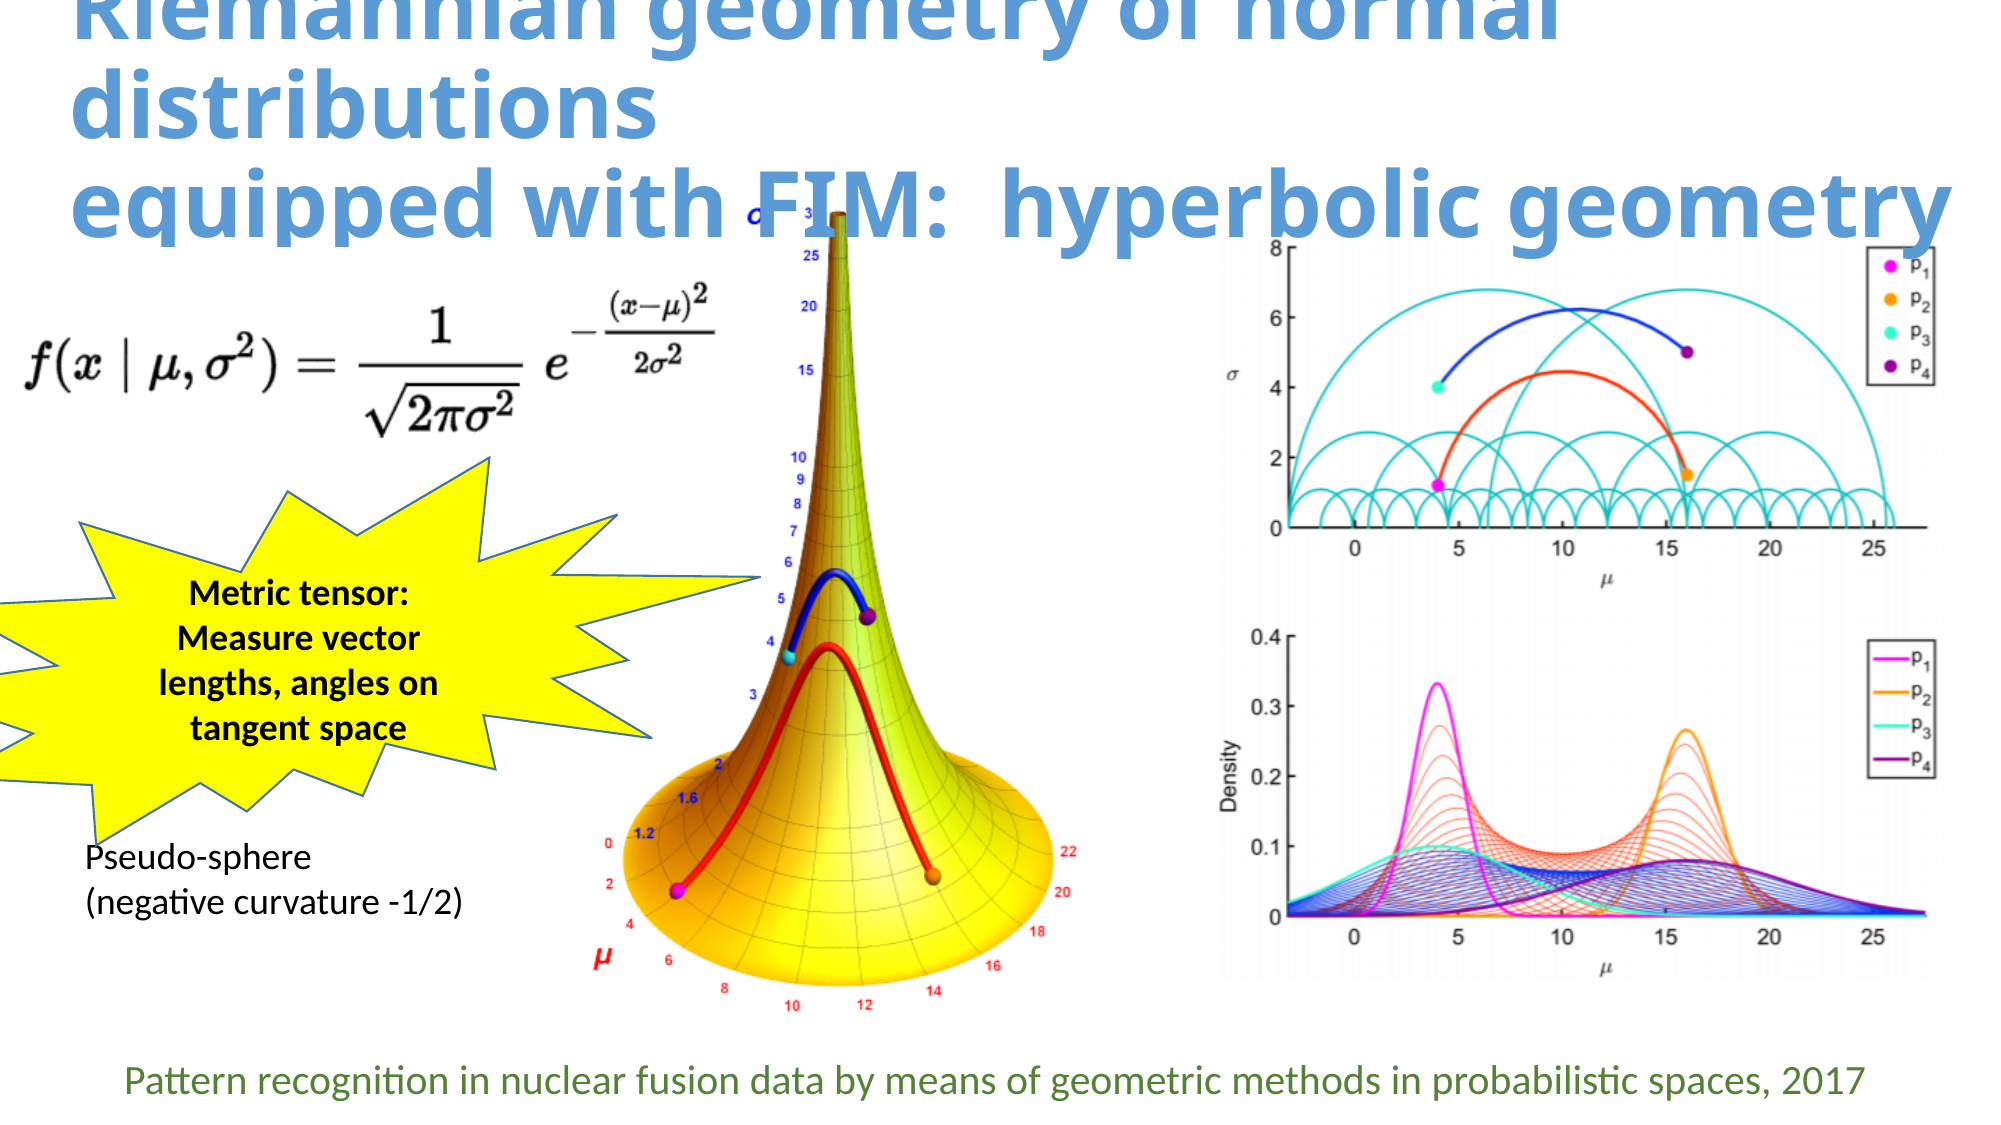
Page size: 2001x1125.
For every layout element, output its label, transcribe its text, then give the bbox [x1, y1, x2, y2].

title Riemannian geometry of normal distributions equipped with FIM: hyperbolic geometry [54, 0, 2000, 218]
text_box Pseudo-sphere (negative curvature -1/2) [70, 824, 458, 930]
text_box Pattern recognition in nuclear fusion data by means of geometric methods in probabilistic spaces, 2017 [109, 1045, 2000, 1111]
picture [0, 120, 1956, 1046]
text_box Metric tensor: Measure vector lengths, angles on tangent space [0, 482, 458, 848]
